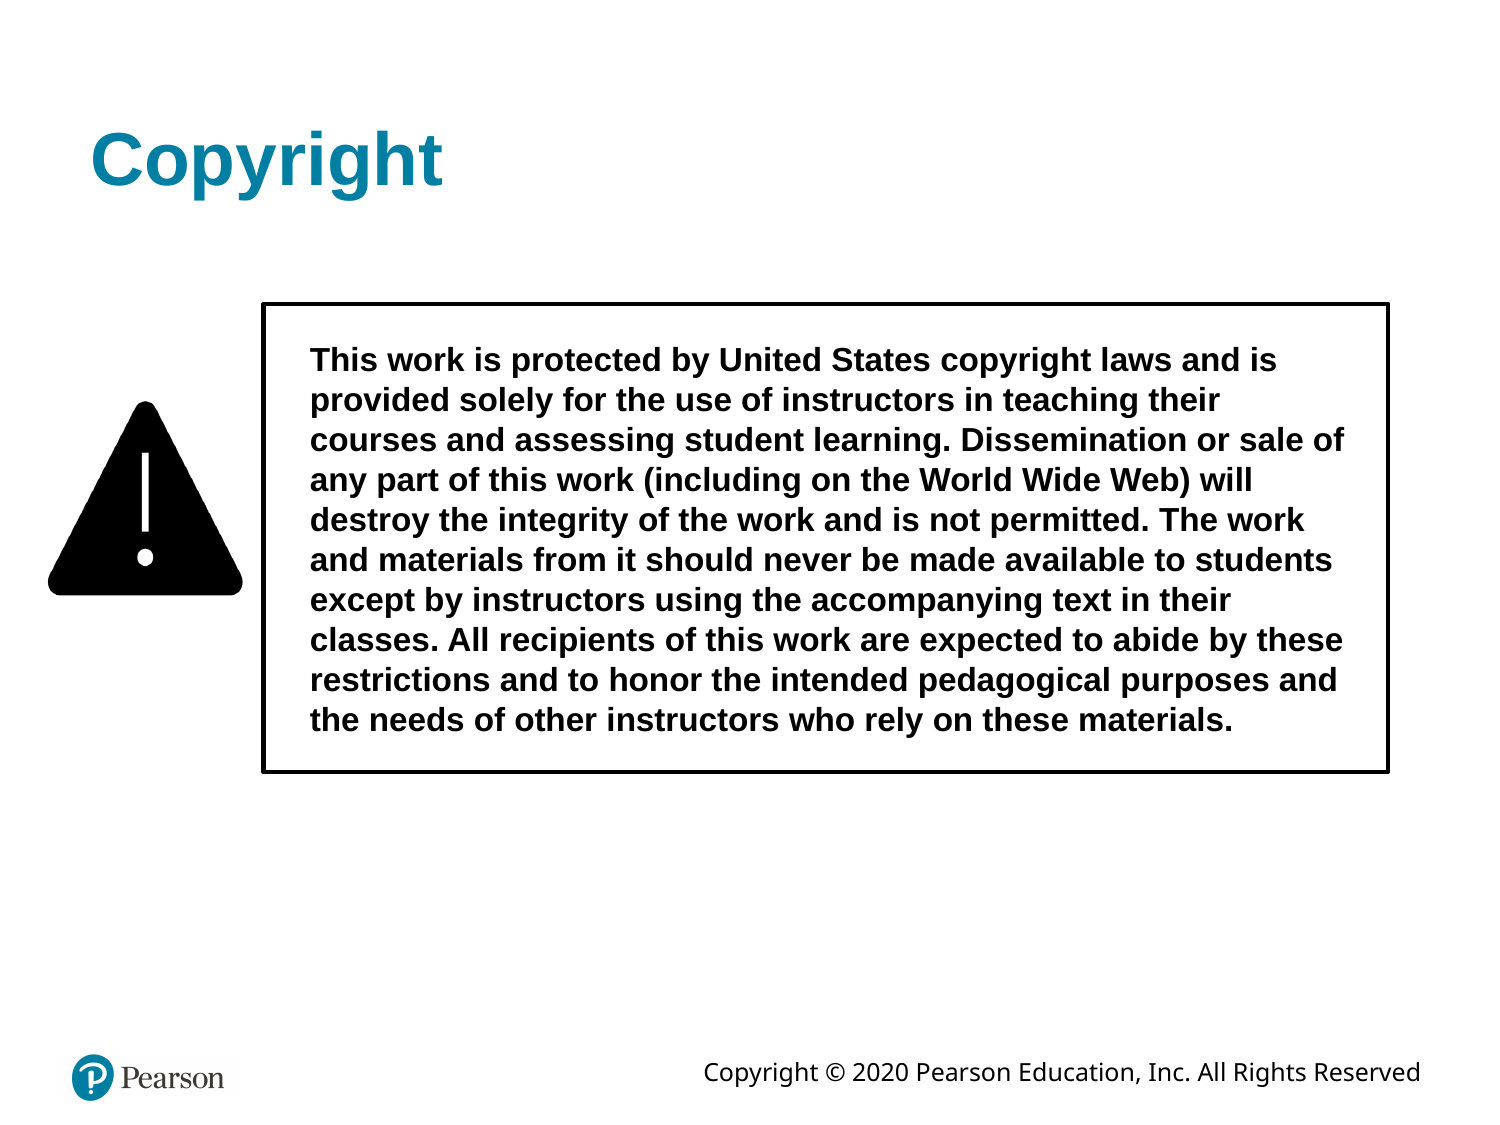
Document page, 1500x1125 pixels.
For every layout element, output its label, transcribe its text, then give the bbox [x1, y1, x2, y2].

list This work is protected by United States copyright laws and is provided solely for the use of instructors in teaching their courses and assessing student learning. Dissemination or sale of any part of this work (including on the World Wide Web) will destroy the integrity of the work and is not permitted. The work and materials from it should never be made available to students except by instructors using the accompanying text in their classes. All recipients of this work are expected to abide by these restrictions and to honor the intended pedagogical purposes and the needs of other instructors who rely on these materials. [261, 302, 1390, 774]
picture [51, 1053, 245, 1102]
title Copyright [75, 35, 1425, 216]
picture [40, 379, 251, 616]
